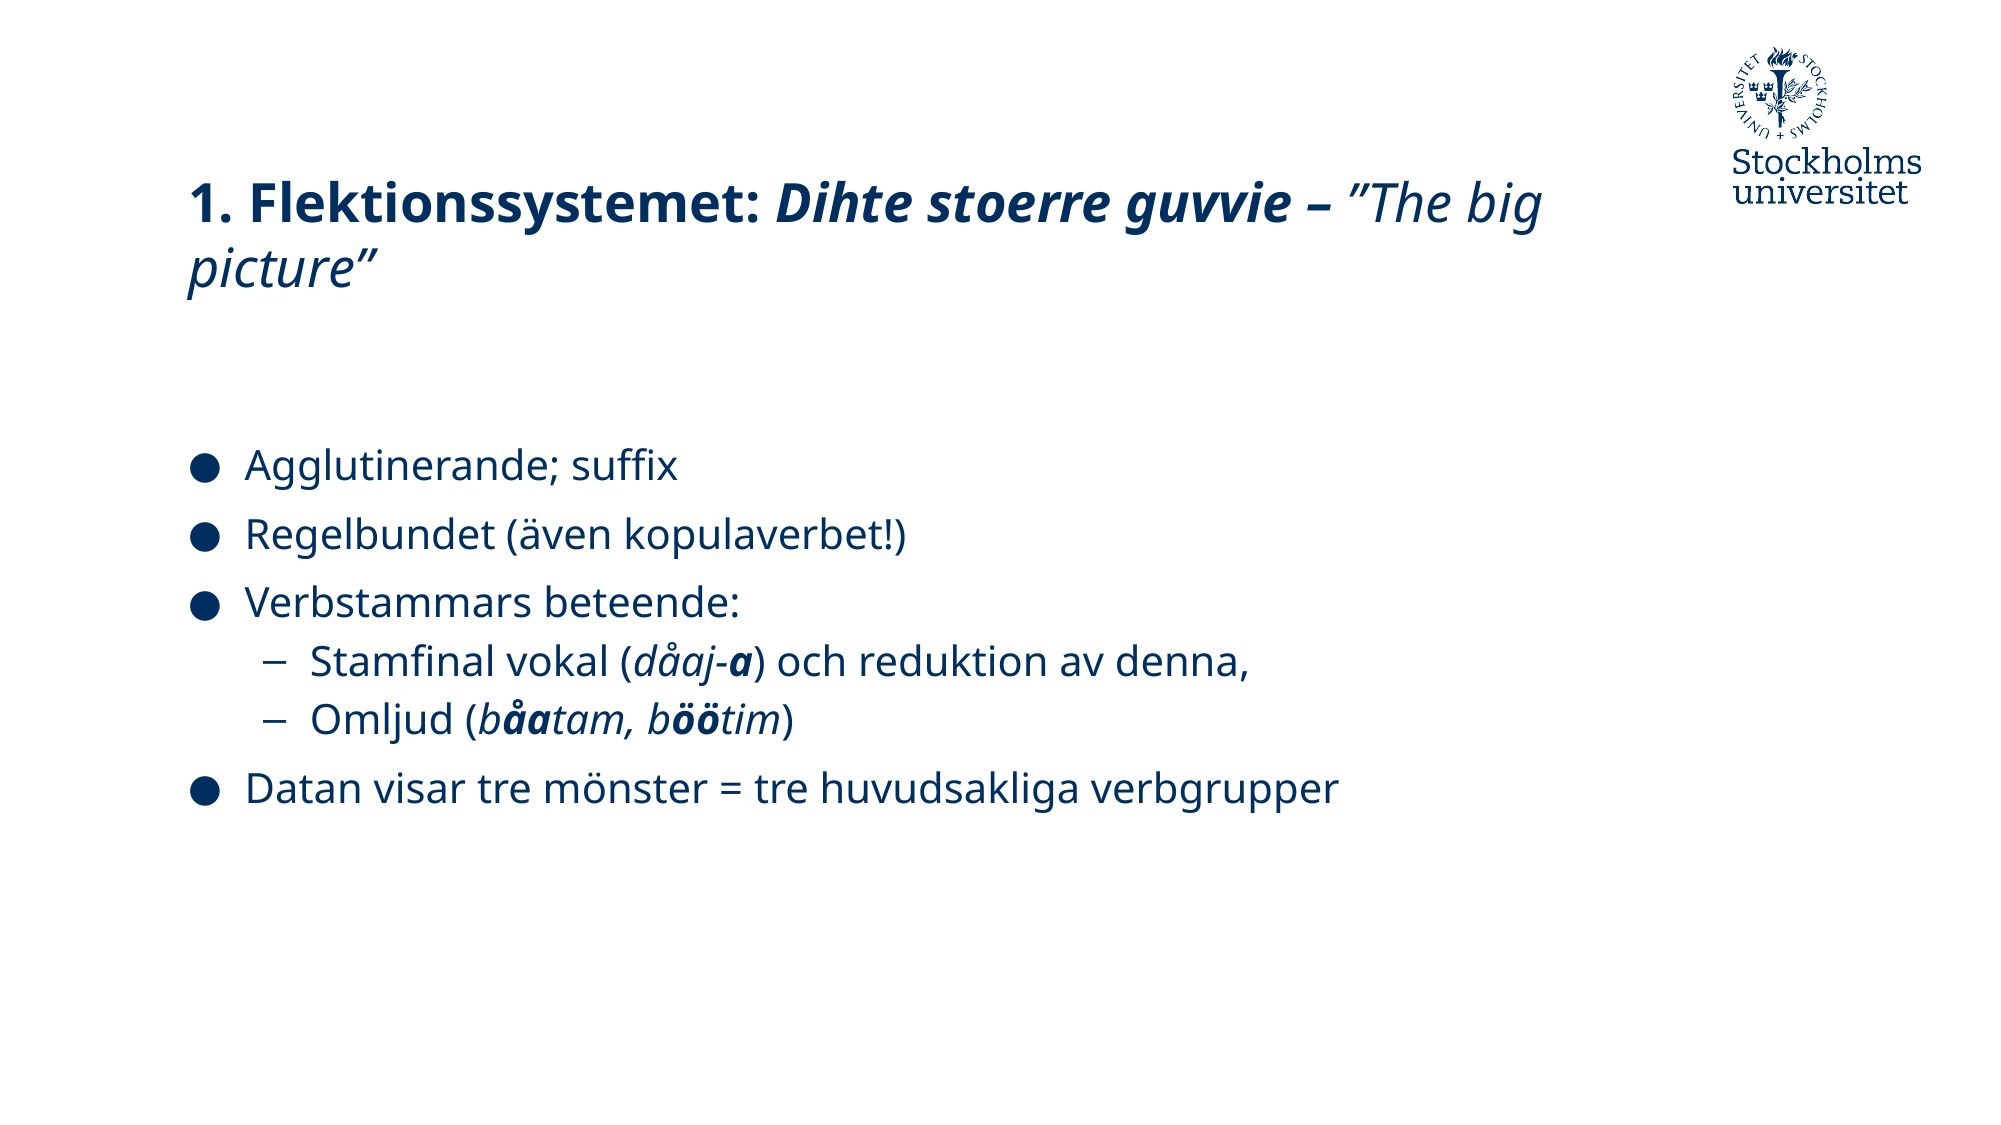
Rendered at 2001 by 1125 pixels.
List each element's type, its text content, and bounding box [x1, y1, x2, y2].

list Agglutinerande; suffix Regelbundet (även kopulaverbet!) Verbstammars beteende: Stamfinal vokal (dåaj-a) och reduktion av denna, Omljud (båatam, böötim) Datan visar tre mönster = tre huvudsakliga verbgrupper [173, 420, 1672, 1071]
title 1. Flektionssystemet: Dihte stoerre guvvie – ”The big picture” [173, 160, 1672, 338]
picture [1733, 47, 1921, 204]
